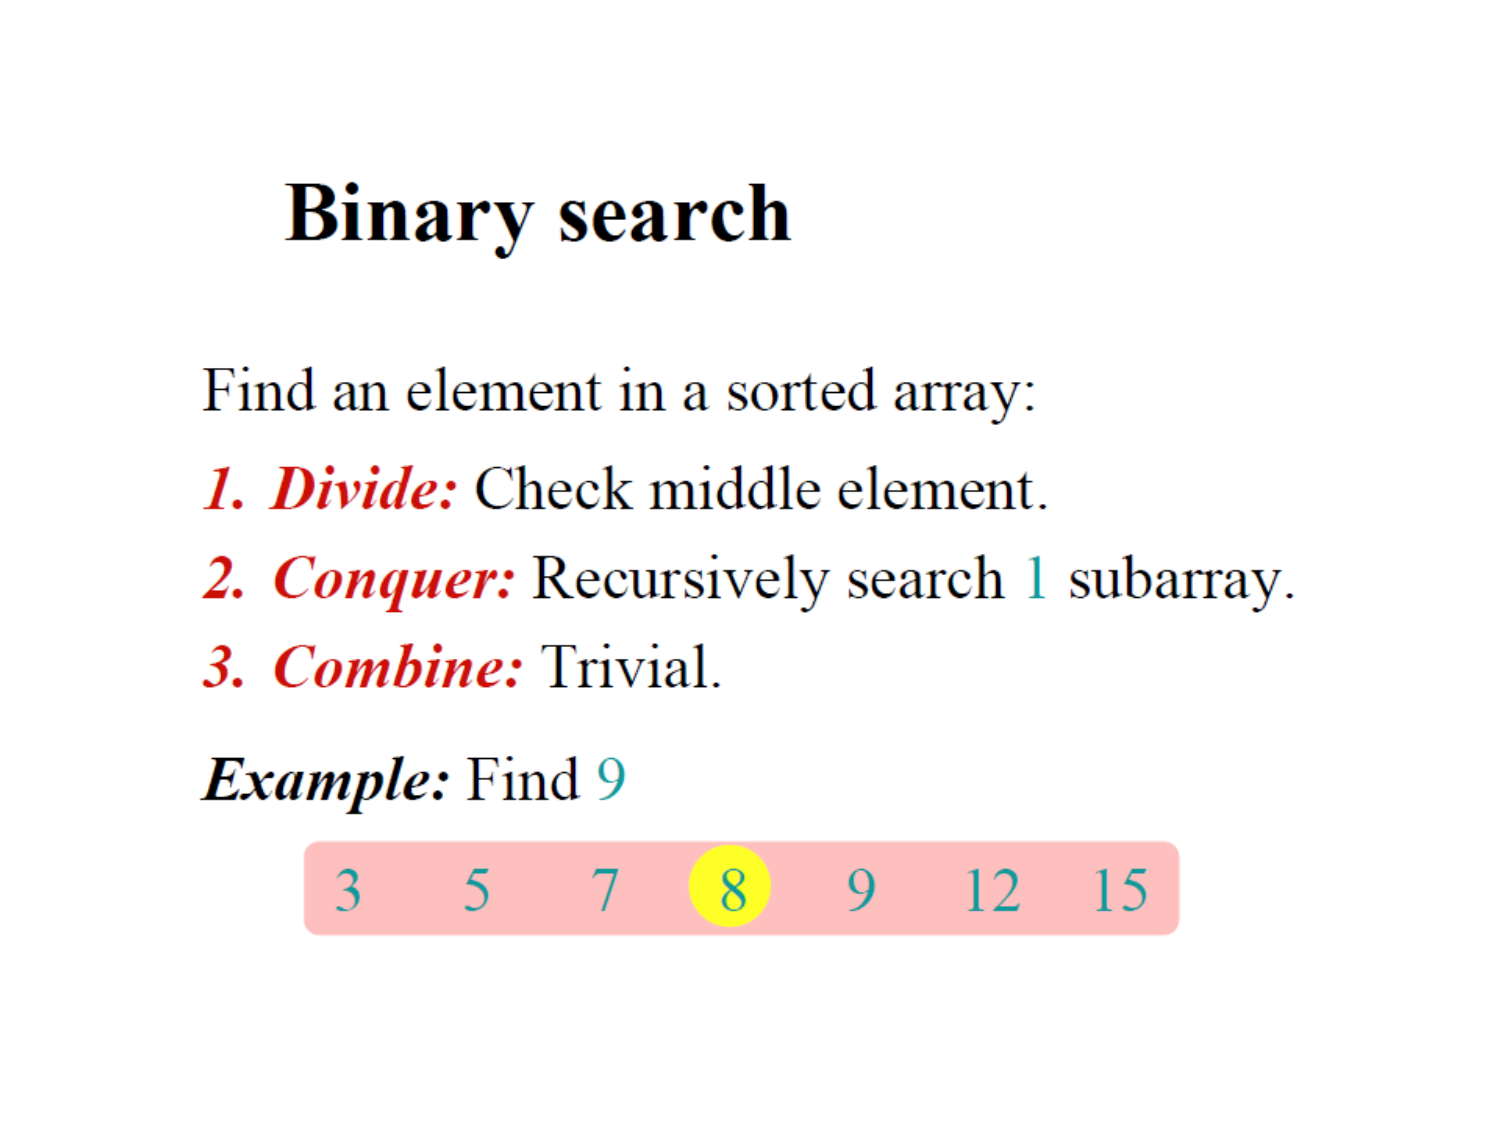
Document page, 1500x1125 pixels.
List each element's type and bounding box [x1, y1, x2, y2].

picture [156, 148, 1344, 977]
